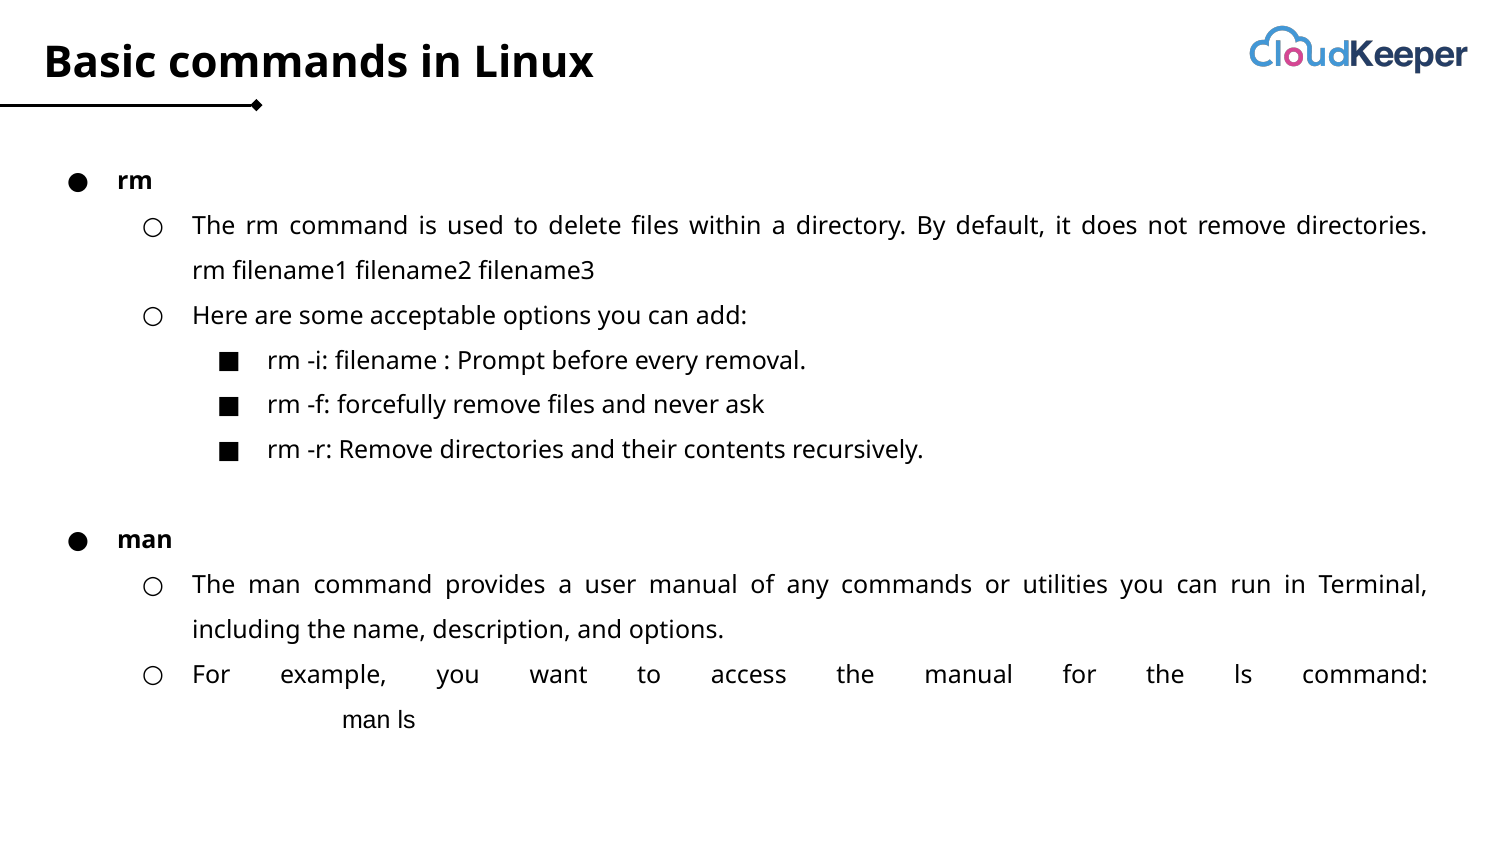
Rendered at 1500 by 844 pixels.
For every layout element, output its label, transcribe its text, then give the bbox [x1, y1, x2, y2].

title Basic commands in Linux [43, 34, 1169, 93]
picture [1238, 20, 1479, 78]
text_box rm The rm command is used to delete files within a directory. By default, it does not remove directories. rm filename1 filename2 filename3 Here are some acceptable options you can add: rm -i: filename : Prompt before every removal. rm -f: forcefully remove files and never ask rm -r: Remove directories and their contents recursively. man The man command provides a user manual of any commands or utilities you can run in Terminal, including the name, description, and options. For example, you want to access the manual for the ls command: man ls [42, 119, 1430, 765]
